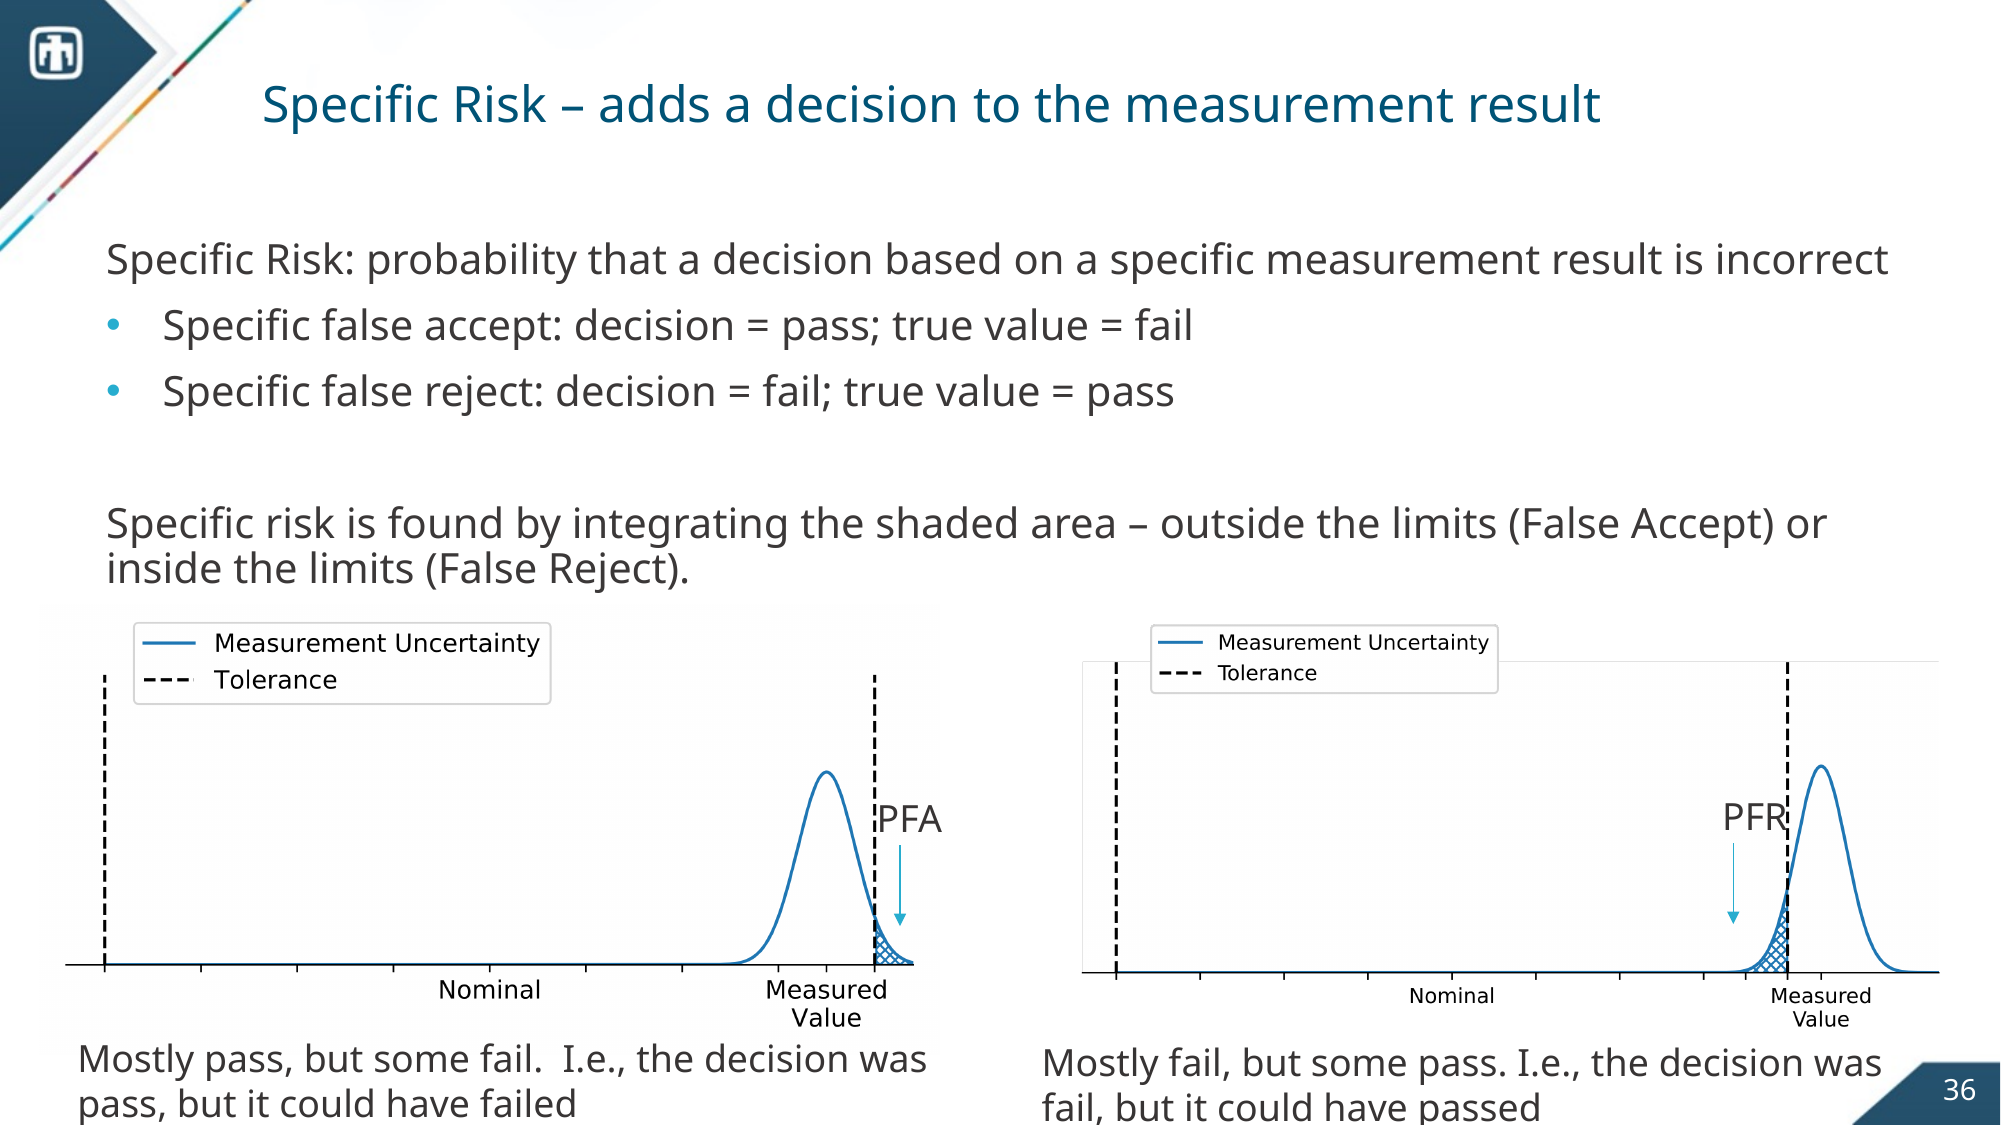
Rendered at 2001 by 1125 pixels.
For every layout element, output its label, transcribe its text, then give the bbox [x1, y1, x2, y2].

list Specific Risk: probability that a decision based on a specific measurement result is incorrect Specific false accept: decision = pass; true value = fail Specific false reject: decision = fail; true value = pass Specific risk is found by integrating the shaded area – outside the limits (False Accept) or inside the limits (False Reject). [106, 231, 1919, 988]
text_box Mostly pass, but some fail. I.e., the decision was pass, but it could have failed [62, 1027, 964, 1125]
text_box PFA [940, 787, 952, 846]
slide_number 36 [1925, 1061, 2000, 1122]
picture [0, 0, 2001, 1125]
title Specific Risk – adds a decision to the measurement result [262, 42, 1919, 170]
text_box Mostly fail, but some pass. I.e., the decision was fail, but it could have passed [1026, 1031, 1925, 1125]
